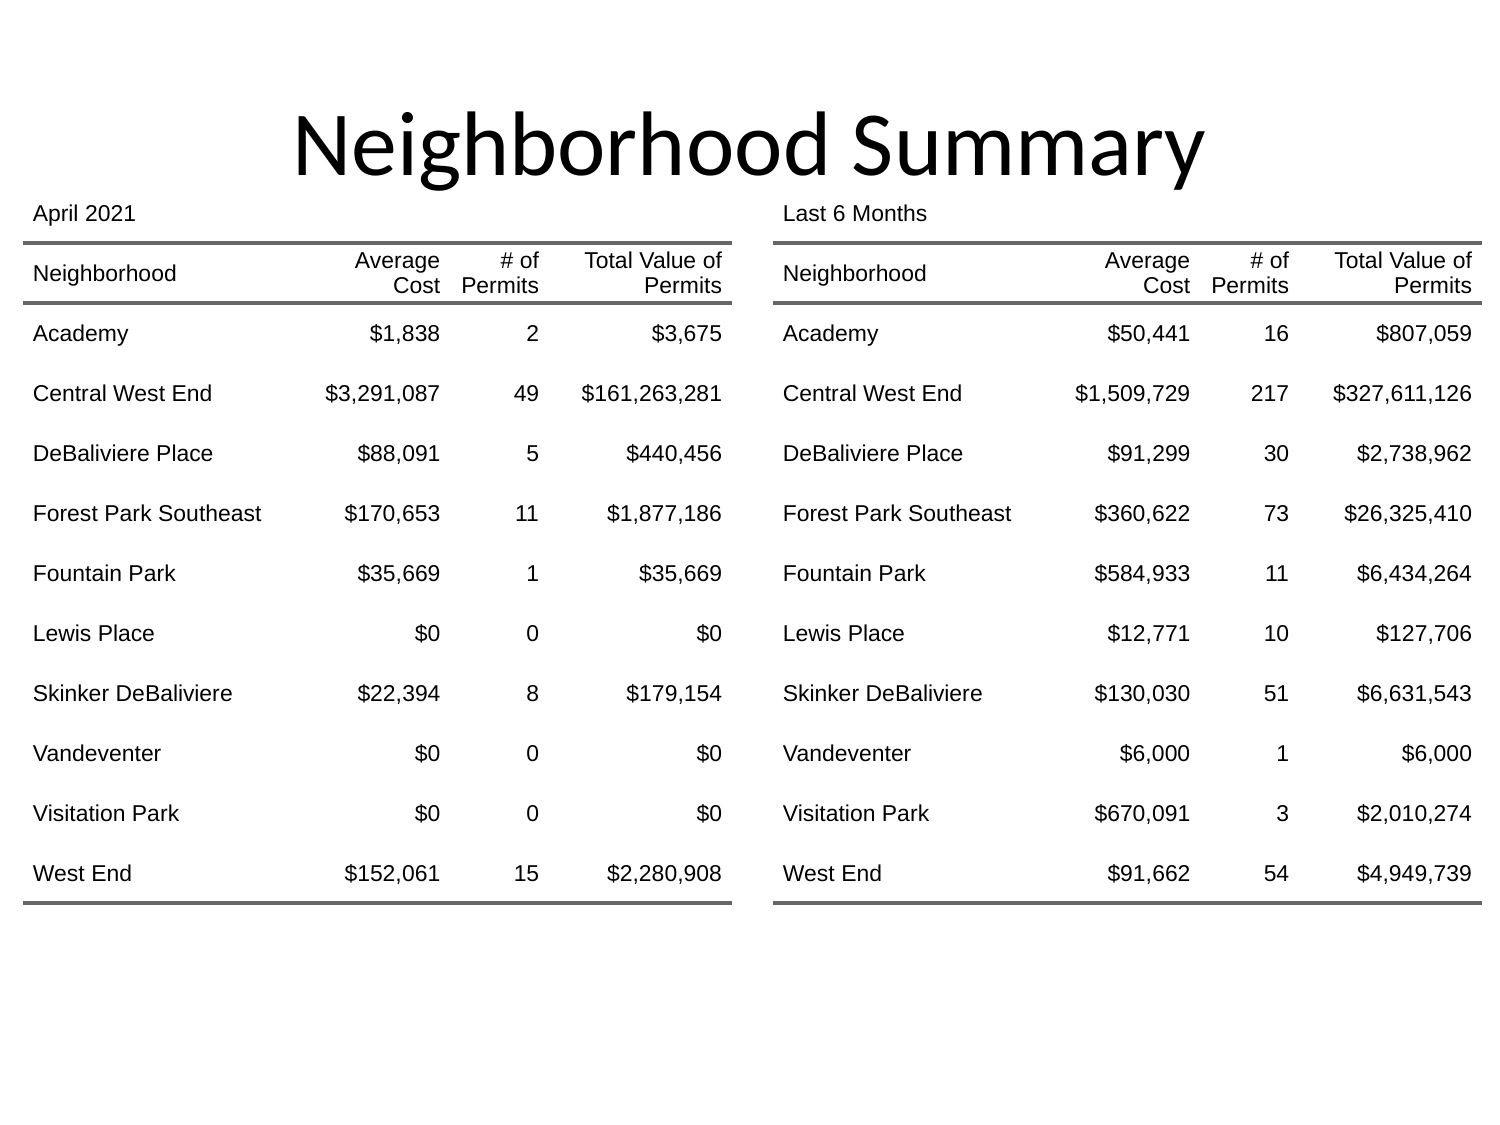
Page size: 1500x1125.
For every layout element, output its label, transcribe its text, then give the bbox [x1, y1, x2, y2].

table_cell $440,456 [550, 423, 732, 483]
table_cell Fountain Park [23, 543, 293, 603]
table_cell 0 [451, 783, 550, 843]
title Neighborhood Summary [75, 45, 1425, 233]
table_cell 11 [1201, 543, 1300, 603]
table_cell Central West End [23, 363, 293, 423]
table_cell $6,631,543 [1300, 663, 1482, 723]
table_cell $1,838 [293, 305, 451, 363]
table_cell Average Cost [1043, 245, 1201, 301]
table_cell Total Value of Permits [550, 245, 732, 301]
table_cell $6,000 [1300, 723, 1482, 783]
table_cell $12,771 [1043, 603, 1201, 663]
table_cell 2 [451, 305, 550, 363]
table_cell 49 [451, 363, 550, 423]
table_cell $2,738,962 [1300, 423, 1482, 483]
table_cell DeBaliviere Place [773, 423, 1043, 483]
table_cell $127,706 [1300, 603, 1482, 663]
table_cell $670,091 [1043, 783, 1201, 843]
table_cell 11 [451, 483, 550, 543]
table_cell Neighborhood [773, 245, 1043, 301]
table_cell $6,434,264 [1300, 543, 1482, 603]
table_cell Lewis Place [773, 603, 1043, 663]
table_cell Vandeventer [23, 723, 293, 783]
table_cell # of Permits [1201, 245, 1300, 301]
table_cell 16 [1201, 305, 1300, 363]
table_cell $161,263,281 [550, 363, 732, 423]
table_cell $50,441 [1043, 305, 1201, 363]
table_cell 3 [1201, 783, 1300, 843]
table_cell Skinker DeBaliviere [23, 663, 293, 723]
table_cell 73 [1201, 483, 1300, 543]
table_cell $26,325,410 [1300, 483, 1482, 543]
table_cell $360,622 [1043, 483, 1201, 543]
table_cell 1 [1201, 723, 1300, 783]
table_cell $1,877,186 [550, 483, 732, 543]
table_cell $0 [293, 723, 451, 783]
table_cell $6,000 [1043, 723, 1201, 783]
table_cell Academy [23, 305, 293, 363]
table_cell West End [773, 843, 1043, 901]
table_cell $0 [550, 603, 732, 663]
table_cell $807,059 [1300, 305, 1482, 363]
table_cell $3,675 [550, 305, 732, 363]
table_cell # of Permits [451, 245, 550, 301]
table_cell Neighborhood [23, 245, 293, 301]
table_cell Total Value of Permits [1300, 245, 1482, 301]
table_cell $584,933 [1043, 543, 1201, 603]
table_cell DeBaliviere Place [23, 423, 293, 483]
table_cell $327,611,126 [1300, 363, 1482, 423]
table_cell West End [23, 843, 293, 901]
table_cell $35,669 [550, 543, 732, 603]
table_cell 5 [451, 423, 550, 483]
table_cell $35,669 [293, 543, 451, 603]
table_cell $130,030 [1043, 663, 1201, 723]
table_cell Fountain Park [773, 543, 1043, 603]
table_cell 54 [1201, 843, 1300, 901]
table_header April 2021 [23, 183, 732, 241]
table_cell Forest Park Southeast [773, 483, 1043, 543]
table_cell $0 [293, 603, 451, 663]
table_cell $0 [550, 783, 732, 843]
table_cell $170,653 [293, 483, 451, 543]
table_cell $1,509,729 [1043, 363, 1201, 423]
table_header Last 6 Months [773, 183, 1482, 241]
table_cell $0 [293, 783, 451, 843]
table_cell $22,394 [293, 663, 451, 723]
table_cell $0 [550, 723, 732, 783]
table_cell $88,091 [293, 423, 451, 483]
table_cell $2,280,908 [550, 843, 732, 901]
table_cell 0 [451, 603, 550, 663]
table_cell Skinker DeBaliviere [773, 663, 1043, 723]
table_cell 15 [451, 843, 550, 901]
table_cell 0 [451, 723, 550, 783]
table_cell 1 [451, 543, 550, 603]
table_cell $152,061 [293, 843, 451, 901]
table_cell $2,010,274 [1300, 783, 1482, 843]
table_cell 30 [1201, 423, 1300, 483]
table_cell $91,299 [1043, 423, 1201, 483]
table_cell Forest Park Southeast [23, 483, 293, 543]
table_cell 10 [1201, 603, 1300, 663]
table_cell 51 [1201, 663, 1300, 723]
table_cell Average Cost [293, 245, 451, 301]
table_cell Vandeventer [773, 723, 1043, 783]
table_cell Visitation Park [773, 783, 1043, 843]
table_cell Visitation Park [23, 783, 293, 843]
table_cell Academy [773, 305, 1043, 363]
table_cell $3,291,087 [293, 363, 451, 423]
table_cell $4,949,739 [1300, 843, 1482, 901]
table_cell $179,154 [550, 663, 732, 723]
table_cell Lewis Place [23, 603, 293, 663]
table_cell 217 [1201, 363, 1300, 423]
table_cell Central West End [773, 363, 1043, 423]
table_cell $91,662 [1043, 843, 1201, 901]
table_cell 8 [451, 663, 550, 723]
